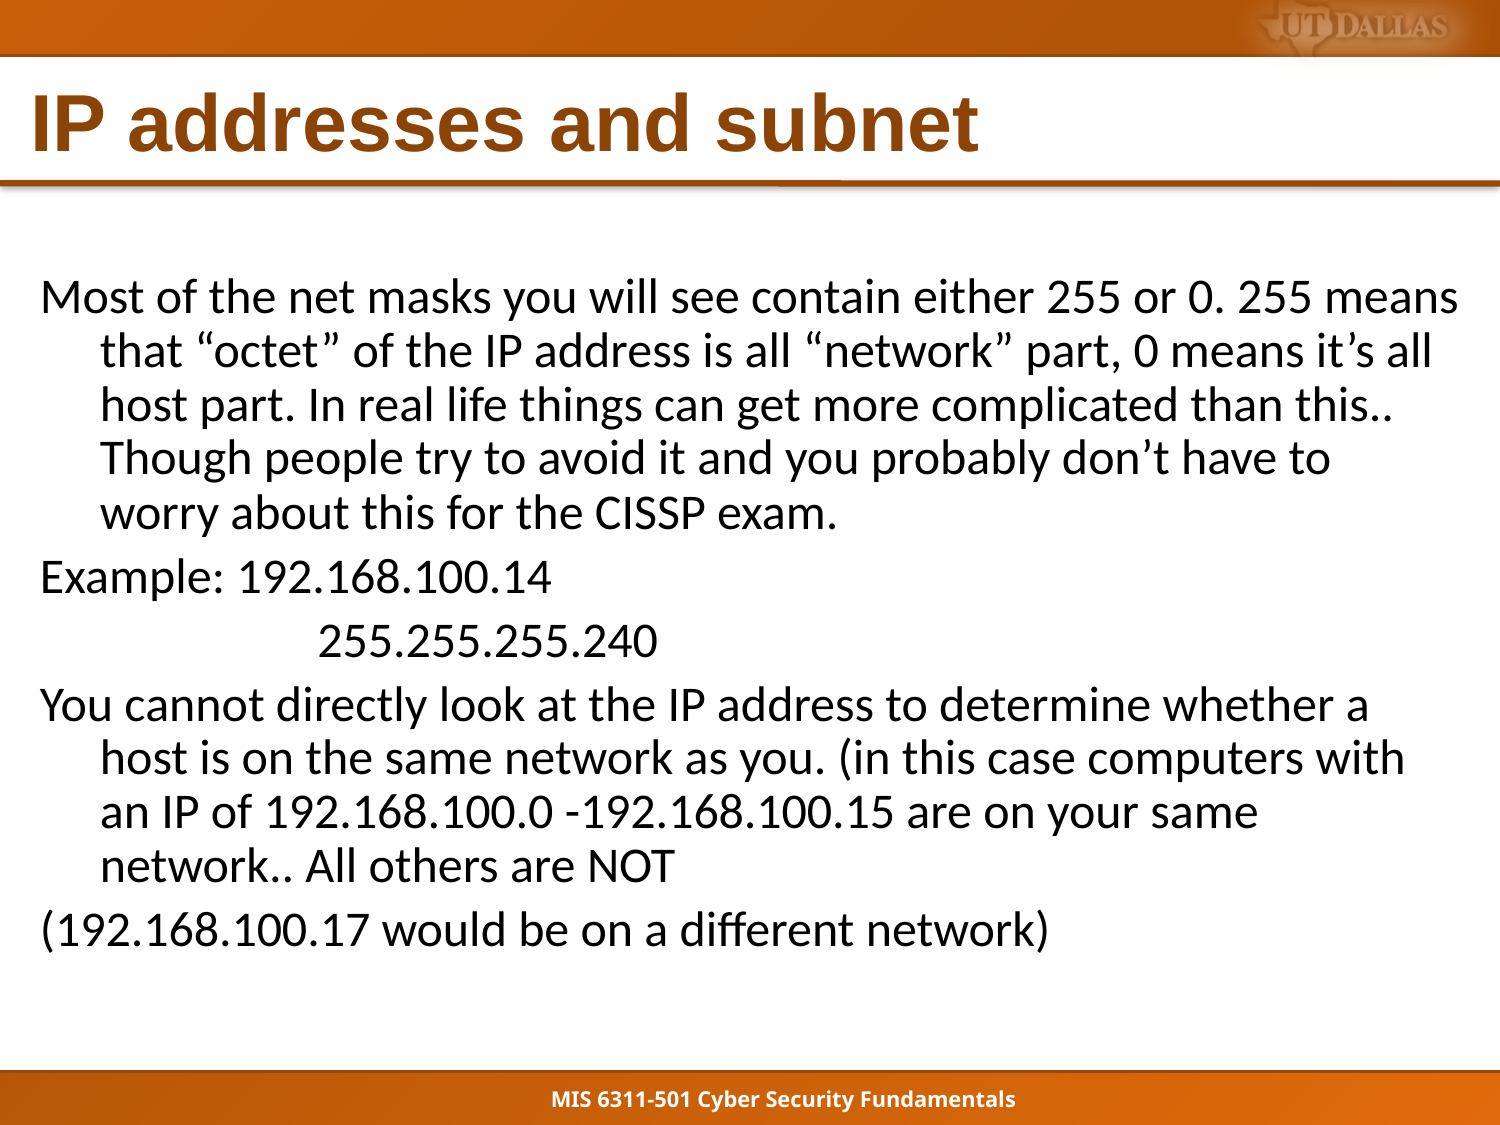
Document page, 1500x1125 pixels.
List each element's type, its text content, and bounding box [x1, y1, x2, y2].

list Most of the net masks you will see contain either 255 or 0. 255 means that “octet” of the IP address is all “network” part, 0 means it’s all host part. In real life things can get more complicated than this.. Though people try to avoid it and you probably don’t have to worry about this for the CISSP exam. Example: 192.168.100.14 255.255.255.240 You cannot directly look at the IP address to determine whether a host is on the same network as you. (in this case computers with an IP of 192.168.100.0 -192.168.100.15 are on your same network.. All others are NOT (192.168.100.17 would be on a different network) [24, 262, 1476, 1088]
picture [1218, 0, 1500, 62]
title IP addresses and subnet [0, 62, 1500, 176]
